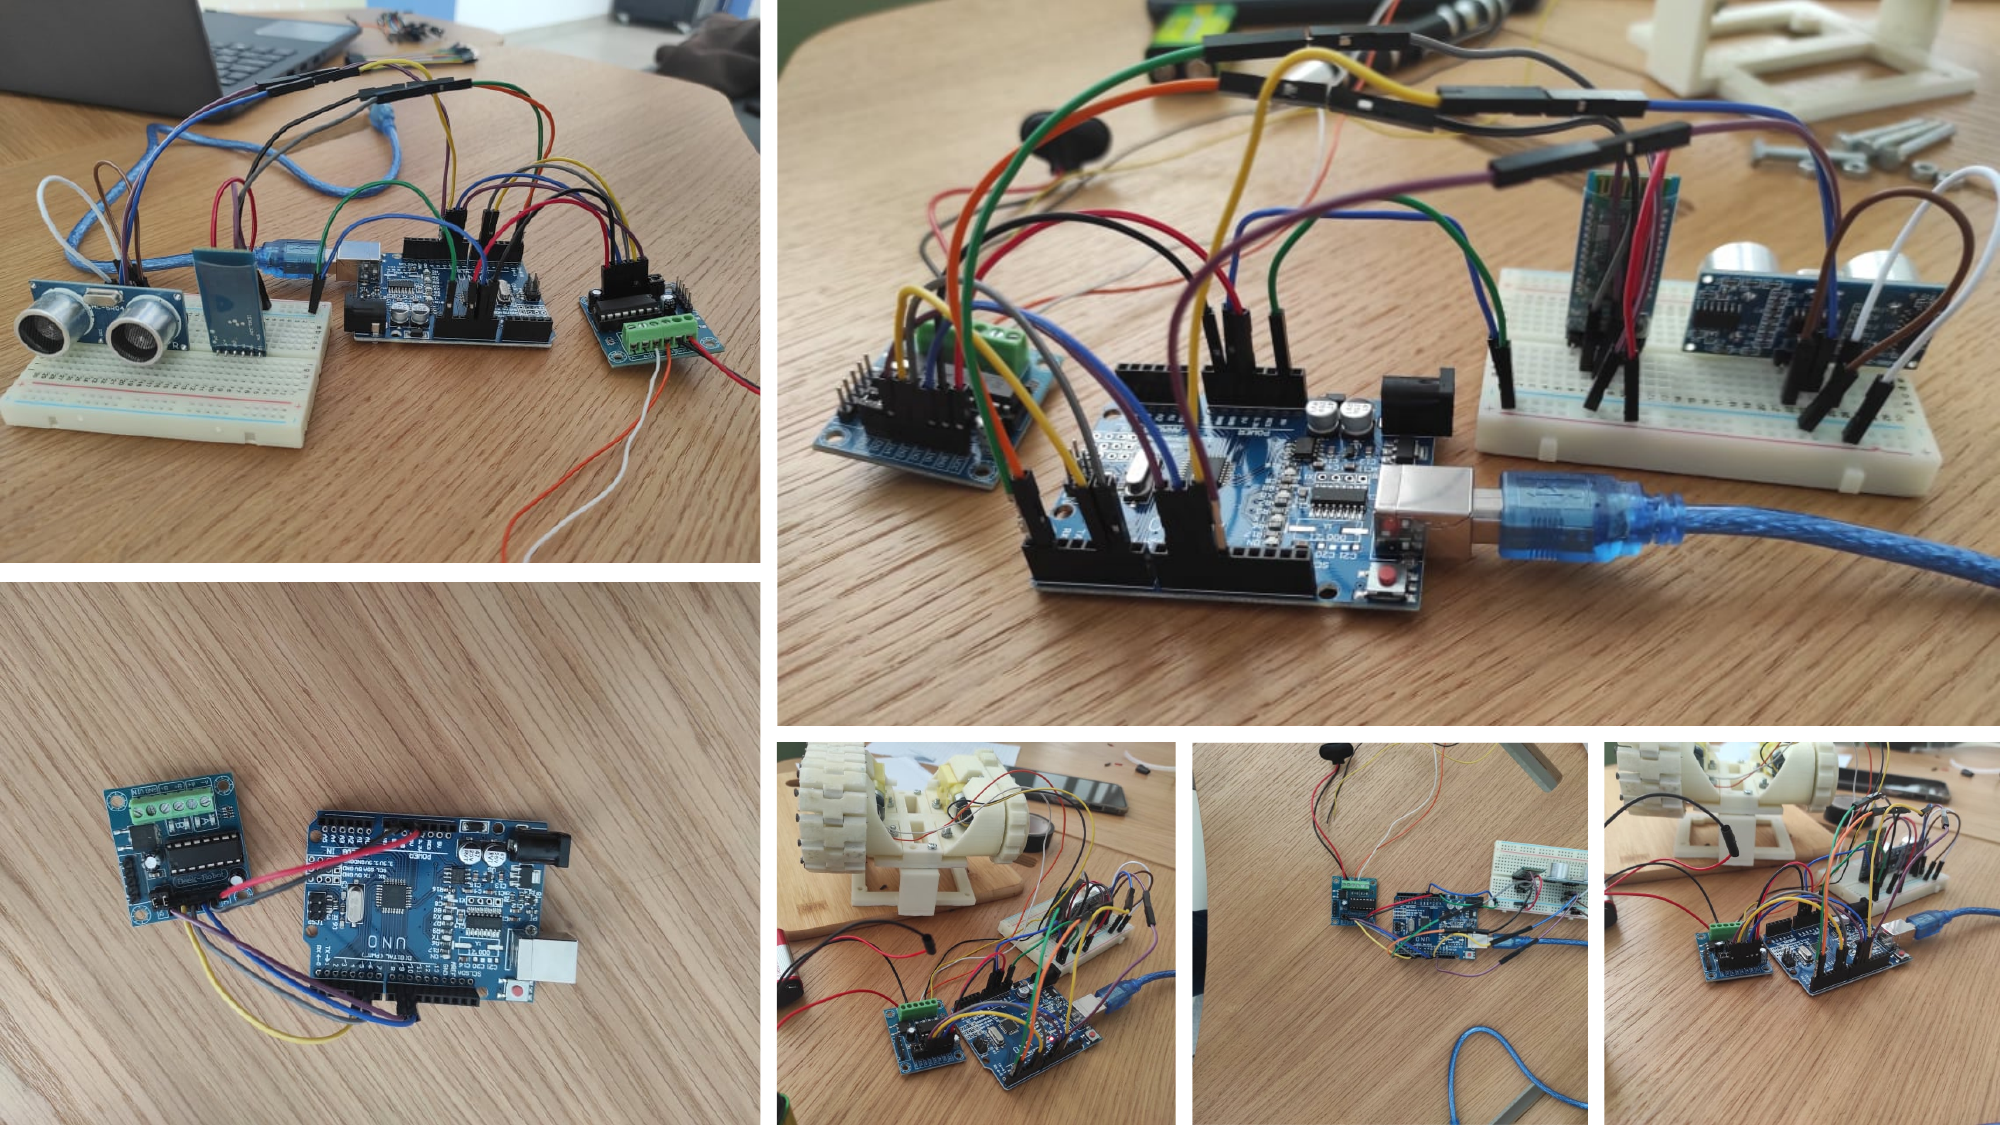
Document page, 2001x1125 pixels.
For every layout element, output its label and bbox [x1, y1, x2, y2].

picture [0, 581, 761, 1125]
picture [776, 742, 1176, 1125]
picture [777, 0, 2000, 726]
text_box [0, 0, 2000, 1125]
picture [1603, 742, 2000, 1125]
picture [0, 0, 761, 563]
picture [1193, 735, 1588, 1125]
